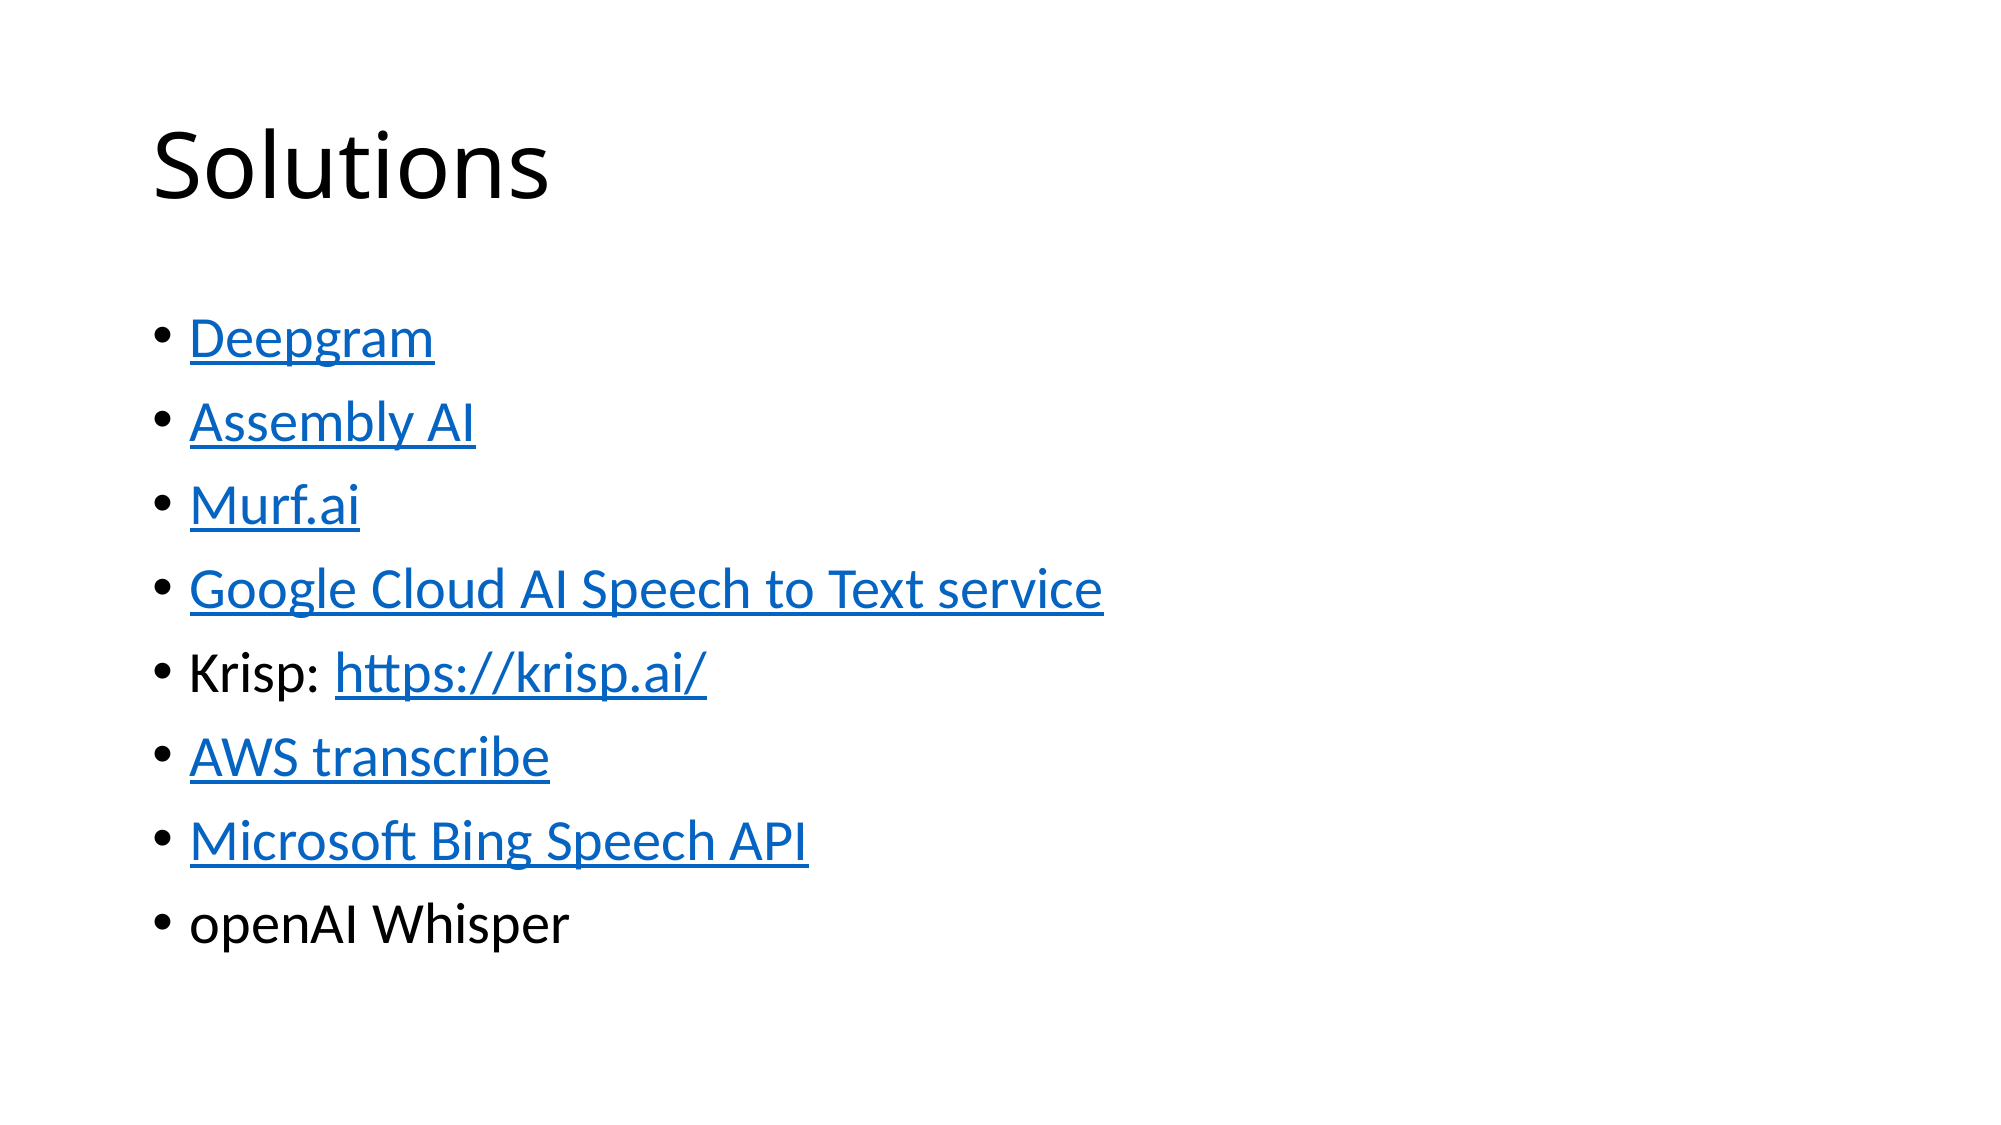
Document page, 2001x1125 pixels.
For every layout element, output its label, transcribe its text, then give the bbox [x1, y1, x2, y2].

title Solutions [137, 59, 1863, 278]
list Deepgram Assembly AI Murf.ai Google Cloud AI Speech to Text service Krisp: https://krisp.ai/ AWS transcribe Microsoft Bing Speech API openAI Whisper [137, 299, 1863, 1014]
